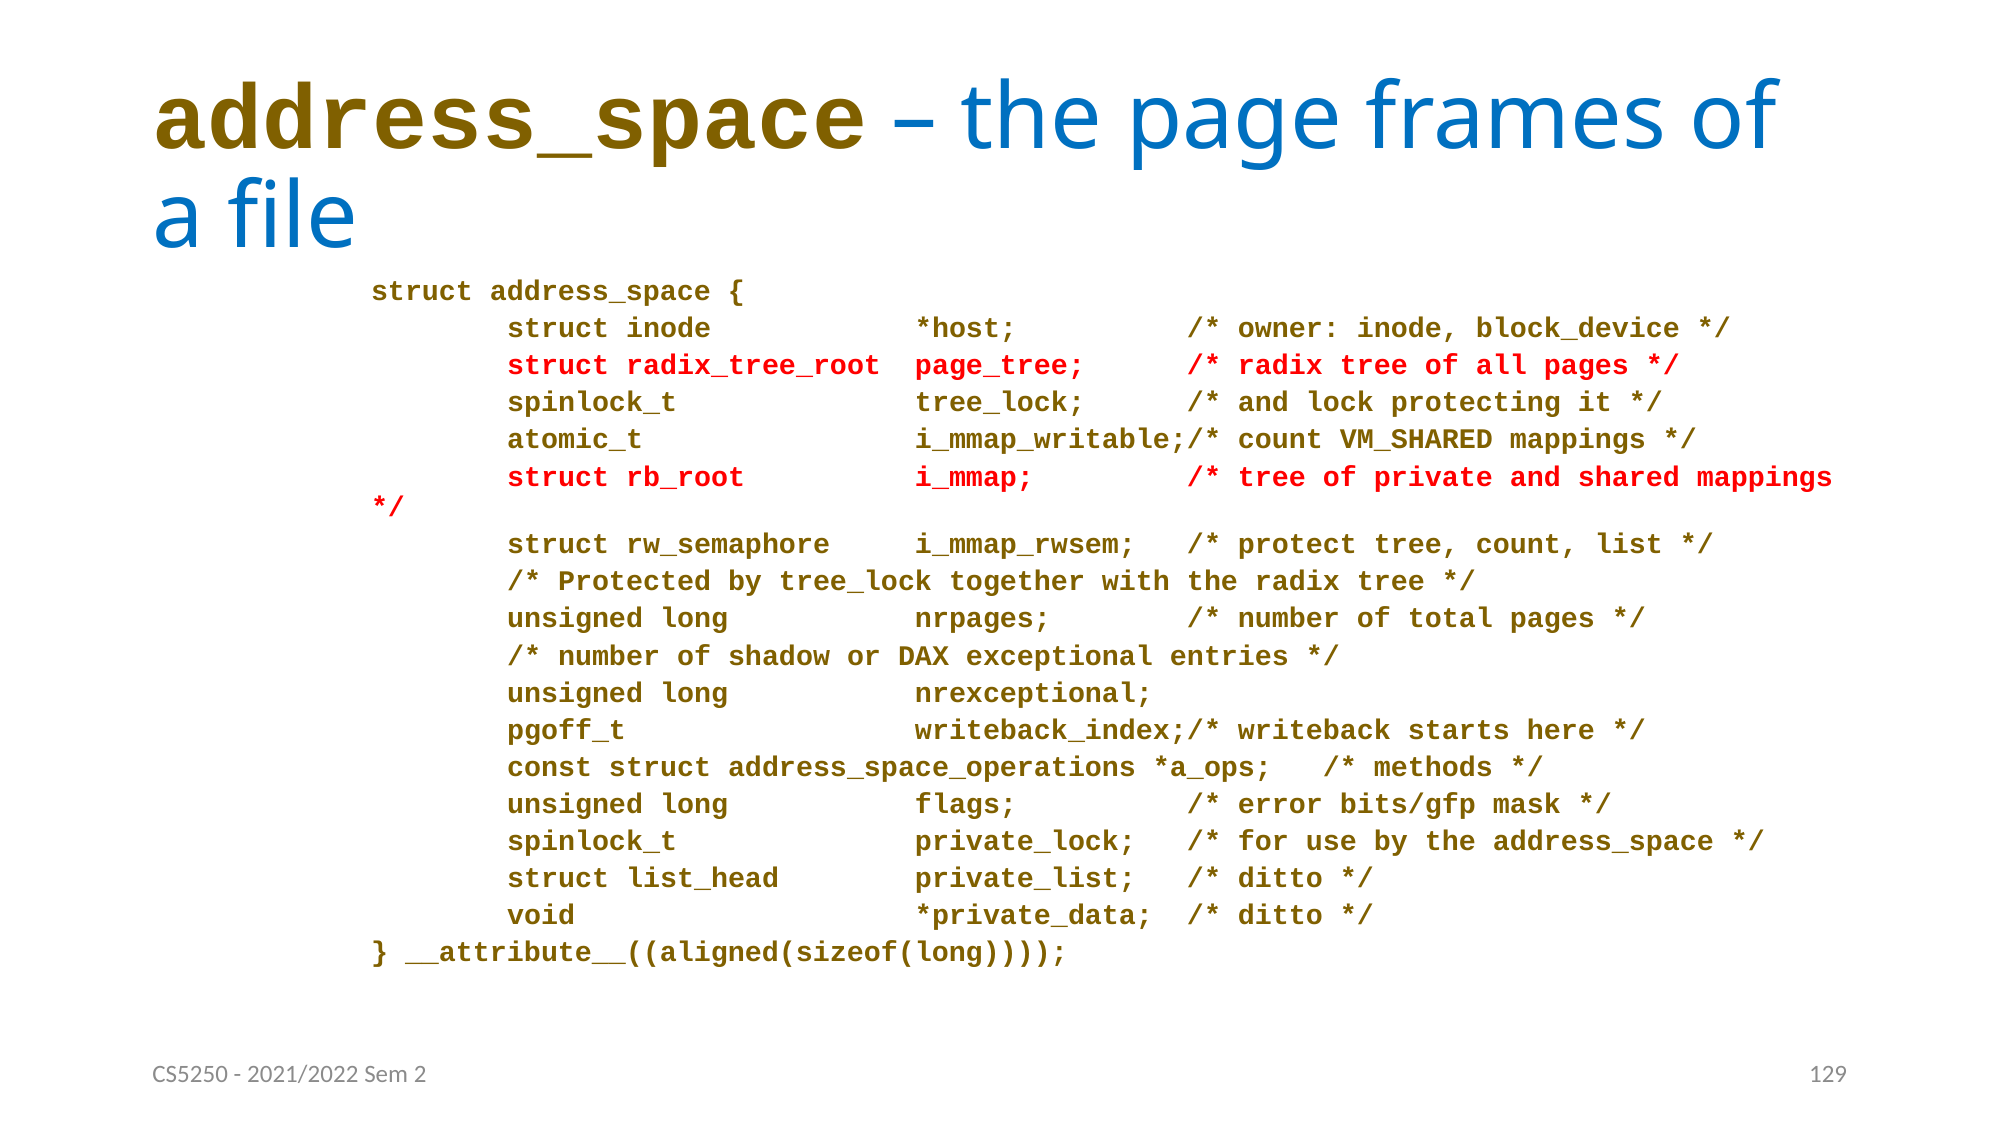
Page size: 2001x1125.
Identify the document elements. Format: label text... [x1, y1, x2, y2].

list struct address_space { struct inode *host; /* owner: inode, block_device */ struct radix_tree_root page_tree; /* radix tree of all pages */ spinlock_t tree_lock; /* and lock protecting it */ atomic_t i_mmap_writable;/* count VM_SHARED mappings */ struct rb_root i_mmap; /* tree of private and shared mappings */ struct rw_semaphore i_mmap_rwsem; /* protect tree, count, list */ /* Protected by tree_lock together with the radix tree */ unsigned long nrpages; /* number of total pages */ /* number of shadow or DAX exceptional entries */ unsigned long nrexceptional; pgoff_t writeback_index;/* writeback starts here */ const struct address_space_operations *a_ops; /* methods */ unsigned long flags; /* error bits/gfp mask */ spinlock_t private_lock; /* for use by the address_space */ struct list_head private_list; /* ditto */ void *private_data; /* ditto */ } __attribute__((aligned(sizeof(long)))); [356, 268, 1869, 983]
slide_number CS5250 - 2021/2022 Sem 2 [137, 1042, 588, 1103]
slide_number 129 [1412, 1042, 1863, 1103]
title address_space – the page frames of a file [137, 59, 1863, 278]
